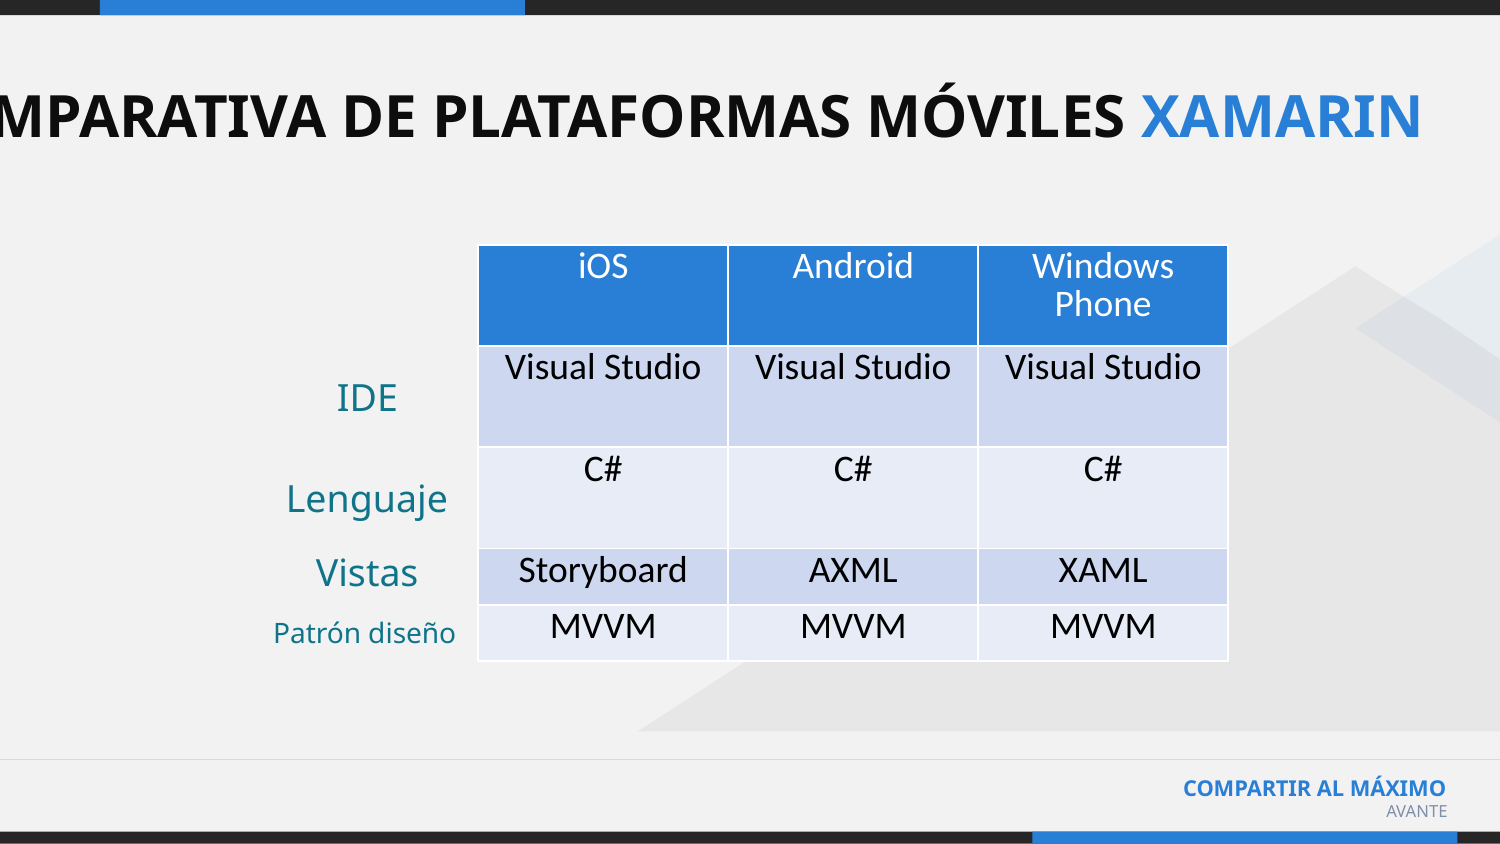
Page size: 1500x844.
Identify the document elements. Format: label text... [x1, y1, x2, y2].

table_cell MVVM [979, 606, 1227, 660]
table_cell C# [479, 448, 727, 548]
text_box Lenguaje [271, 468, 464, 528]
text_box IDE [322, 366, 413, 426]
table_cell C# [729, 448, 977, 548]
text_box Patrón diseño [258, 607, 523, 657]
table_cell Visual Studio [979, 347, 1227, 446]
table_cell Storyboard [479, 549, 727, 604]
table_cell AXML [729, 549, 977, 604]
table_cell XAML [979, 549, 1227, 604]
table_cell MVVM [479, 606, 727, 660]
table_header iOS [479, 246, 727, 345]
table_cell C# [979, 448, 1227, 548]
text_box Vistas [301, 541, 434, 602]
table_header Windows Phone [979, 246, 1227, 345]
text_box COMPARATIVA DE PLATAFORMAS MÓVILES XAMARIN [0, 71, 1439, 157]
table_cell Visual Studio [479, 347, 727, 446]
table_header Android [729, 246, 977, 345]
table_cell Visual Studio [729, 347, 977, 446]
table_cell MVVM [729, 606, 977, 660]
